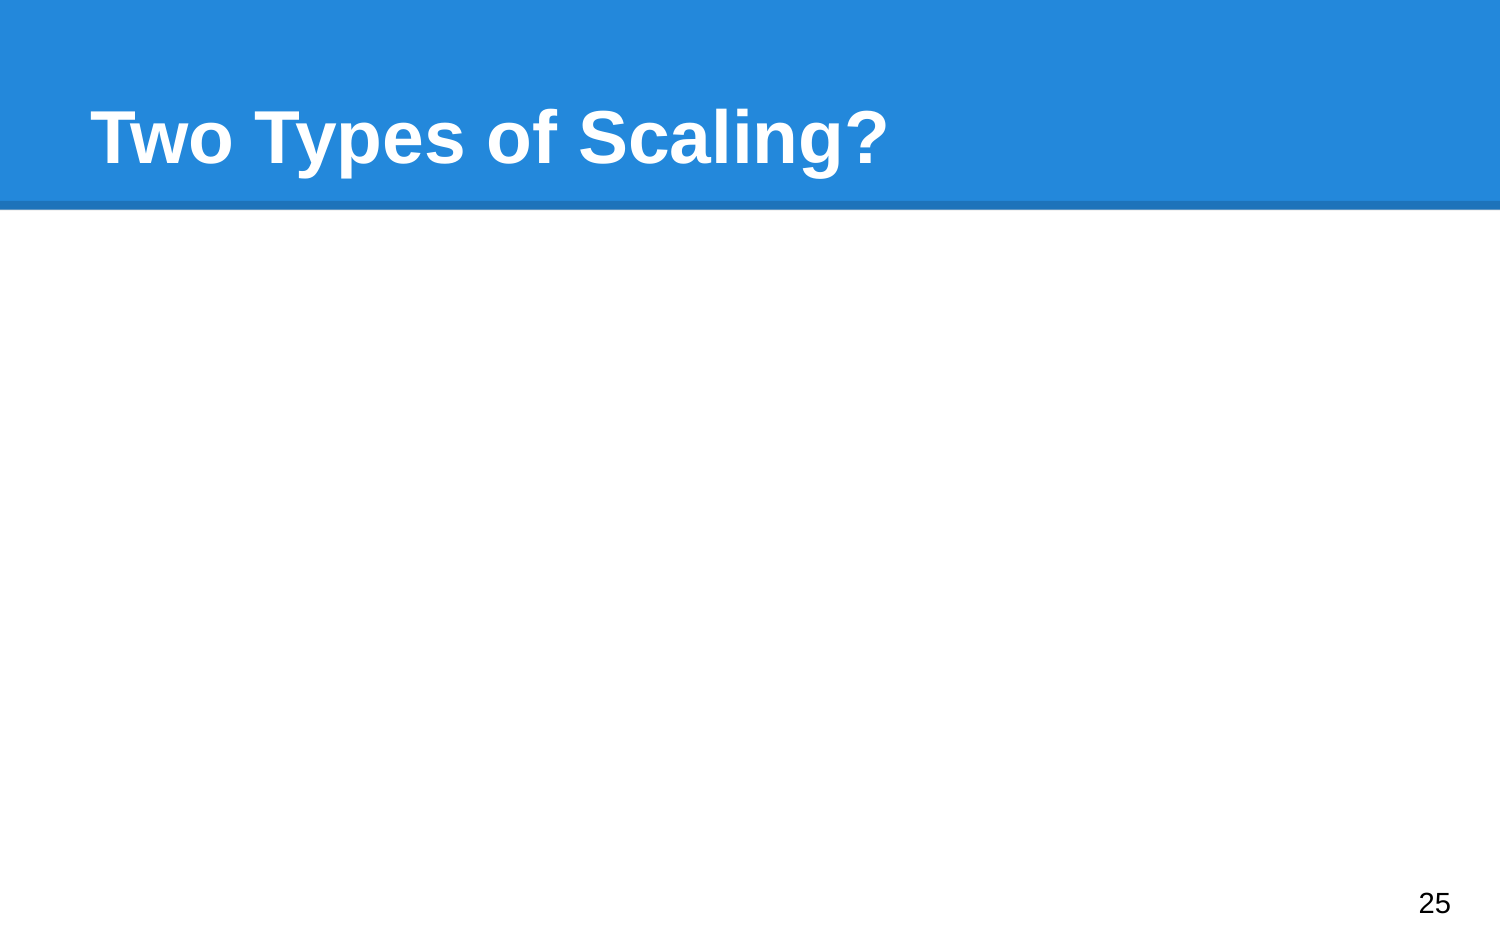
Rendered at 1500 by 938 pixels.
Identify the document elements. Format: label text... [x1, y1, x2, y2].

title Two Types of Scaling? [75, 37, 1425, 194]
slide_number ‹#› [1403, 865, 1494, 938]
